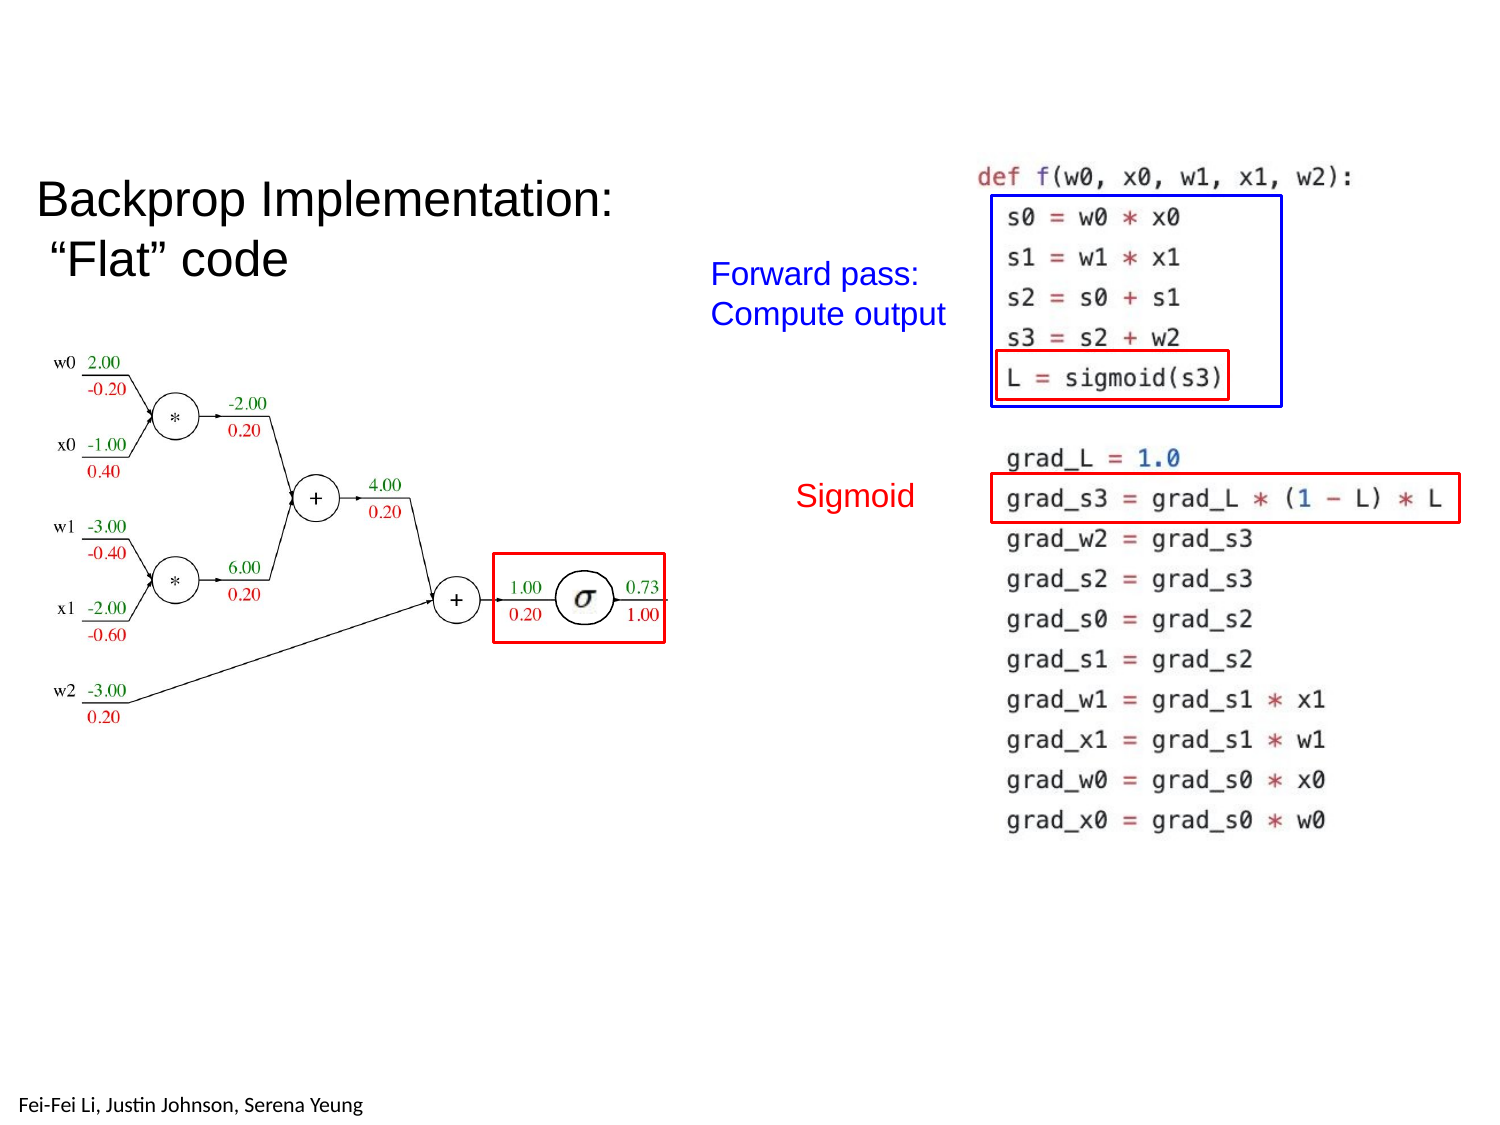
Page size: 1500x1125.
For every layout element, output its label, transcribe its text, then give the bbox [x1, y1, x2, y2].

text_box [976, 152, 1462, 842]
text_box Sigmoid [793, 471, 918, 514]
text_box Forward pass: Compute output [708, 250, 950, 333]
text_box Backprop Implementation: “Flat” code [33, 162, 617, 286]
text_box Fei-Fei Li, Justin Johnson, Serena Yeung [3, 1083, 379, 1125]
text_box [53, 351, 669, 727]
